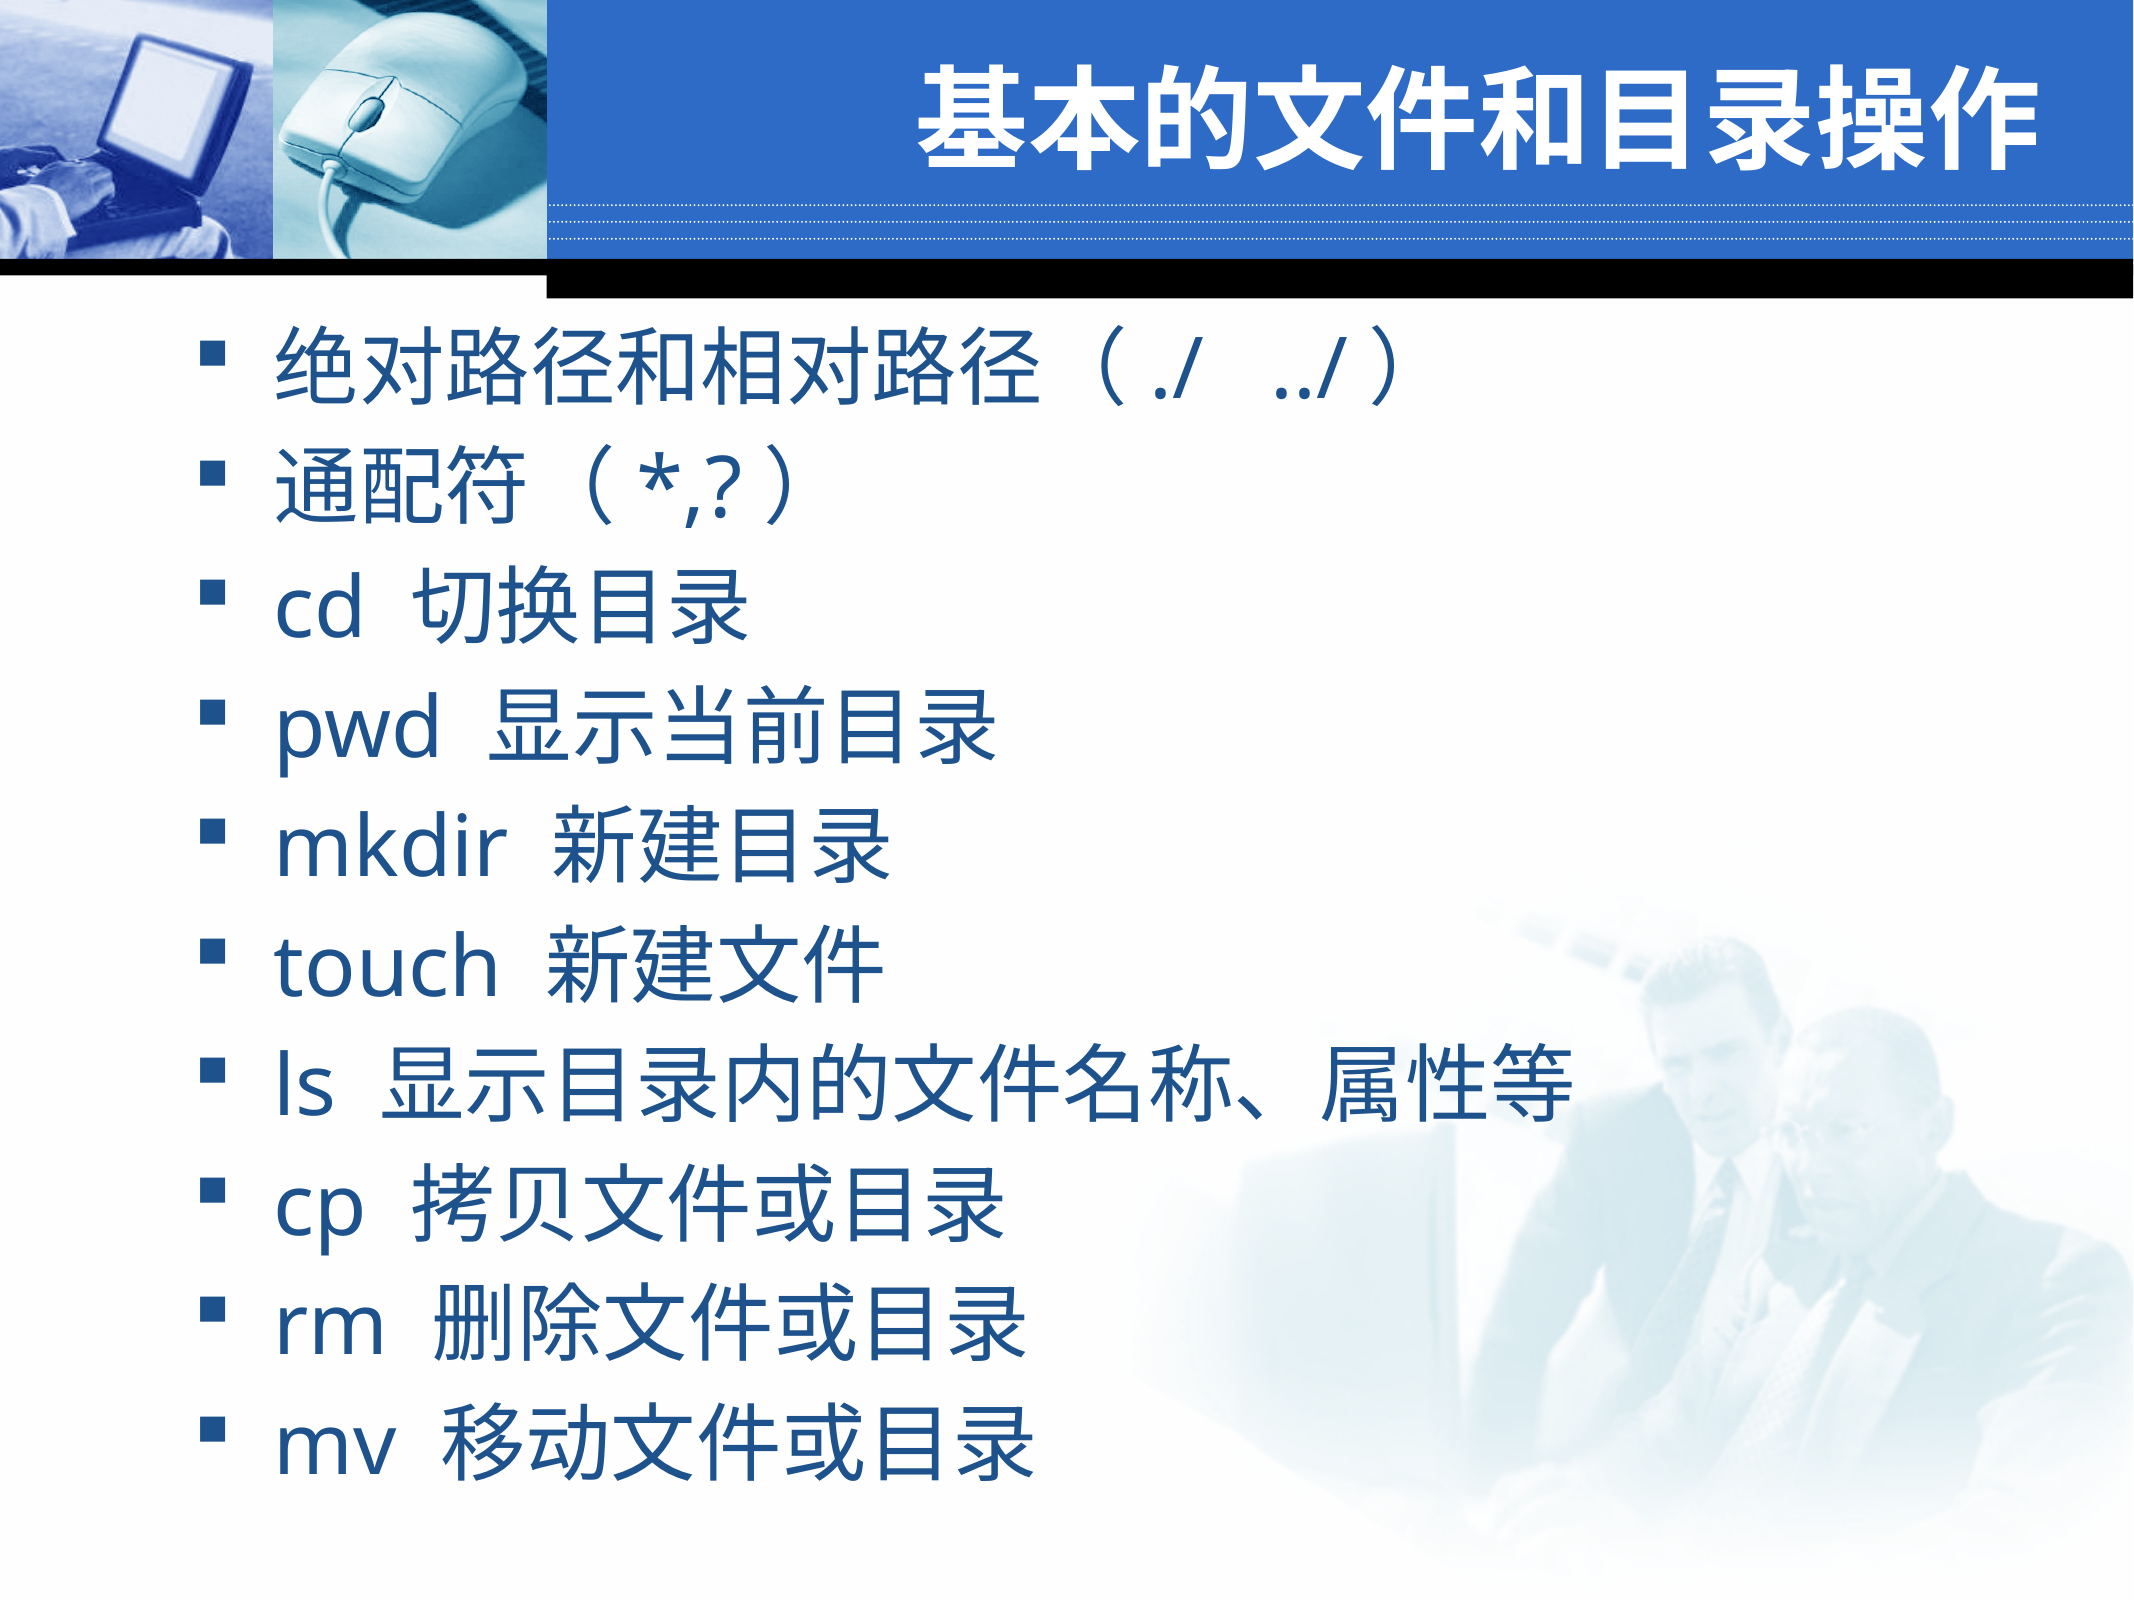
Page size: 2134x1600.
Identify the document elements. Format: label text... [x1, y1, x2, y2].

title 基本的文件和目录操作 [586, 53, 2063, 178]
picture [0, 0, 547, 258]
list 绝对路径和相对路径（./ ../） 通配符（*,?） cd 切换目录 pwd 显示当前目录 mkdir 新建目录 touch 新建文件 ls 显示目录内的文件名称、属性等 cp 拷贝文件或目录 rm 删除文件或目录 mv 移动文件或目录 [106, 302, 2027, 1475]
picture [0, 276, 2134, 1600]
